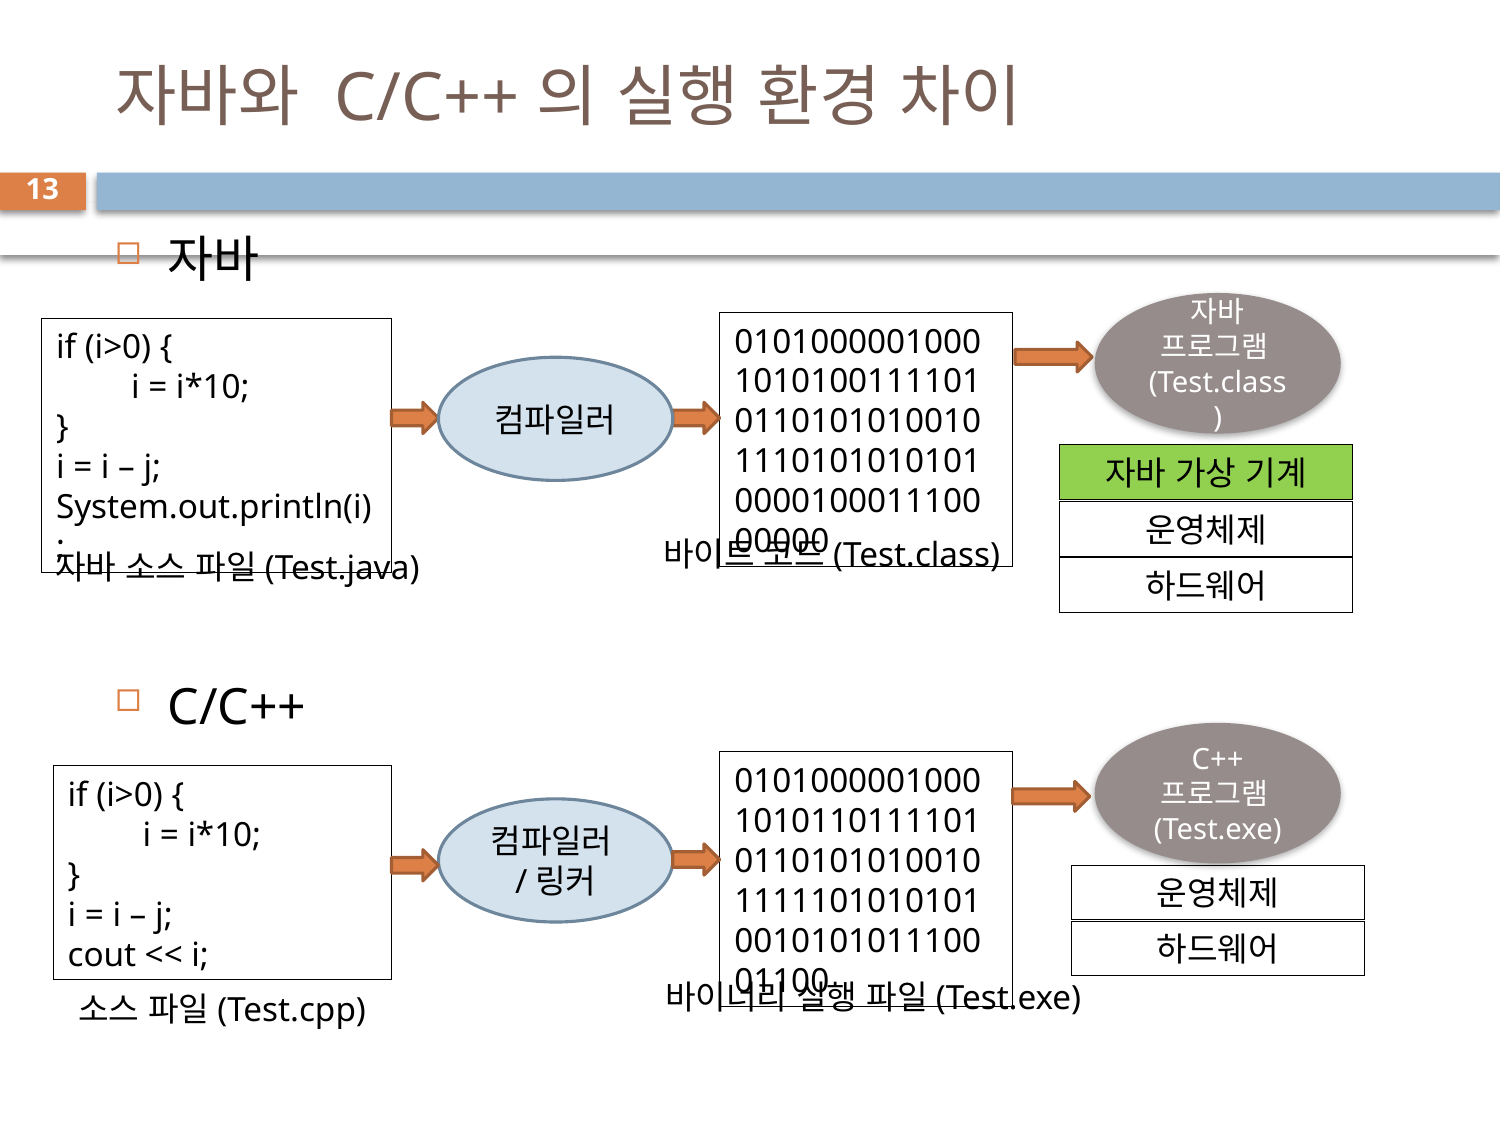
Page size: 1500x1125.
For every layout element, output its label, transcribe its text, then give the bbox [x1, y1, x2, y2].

text_box [389, 848, 440, 883]
text_box 운영체제 [1059, 501, 1353, 557]
text_box [389, 400, 437, 435]
text_box 자바 소스 파일(Test.java) [40, 538, 435, 594]
text_box 소스 파일(Test.cpp) [63, 980, 382, 1036]
text_box if (i>0) { i = i*10; } i = i – j; cout << i; [53, 765, 392, 980]
text_box 0101000001000101011011110101101010100101111101010101001010101110001100 [719, 751, 1013, 968]
text_box [1011, 779, 1091, 813]
text_box 0101000001000101010011110101101010100101110101010101000010001110000000 [719, 312, 1013, 526]
text_box 하드웨어 [1071, 921, 1365, 976]
text_box 하드웨어 [1059, 557, 1353, 613]
text_box [671, 842, 721, 877]
text_box 바이너리 실행 파일(Test.exe) [650, 968, 1097, 1024]
text_box 바이트 코드(Test.class) [648, 526, 1059, 581]
text_box 컴파일러/링커 [436, 797, 674, 924]
slide_number 13 [0, 170, 87, 211]
text_box C++ 프로그램(Test.exe) [1094, 722, 1341, 864]
text_box 자바 가상 기계 [1059, 444, 1353, 500]
text_box 컴파일러 [436, 355, 675, 482]
text_box 자바 프로그램(Test.class) [1094, 292, 1341, 434]
title 자바와 C/C++의 실행 환경 차이 [100, 37, 1438, 149]
text_box [673, 400, 721, 435]
text_box 운영체제 [1071, 865, 1365, 920]
list 자바 C/C++ [100, 219, 1438, 1047]
text_box if (i>0) { i = i*10; } i = i – j; System.out.println(i); [41, 318, 392, 538]
text_box [1013, 340, 1091, 374]
